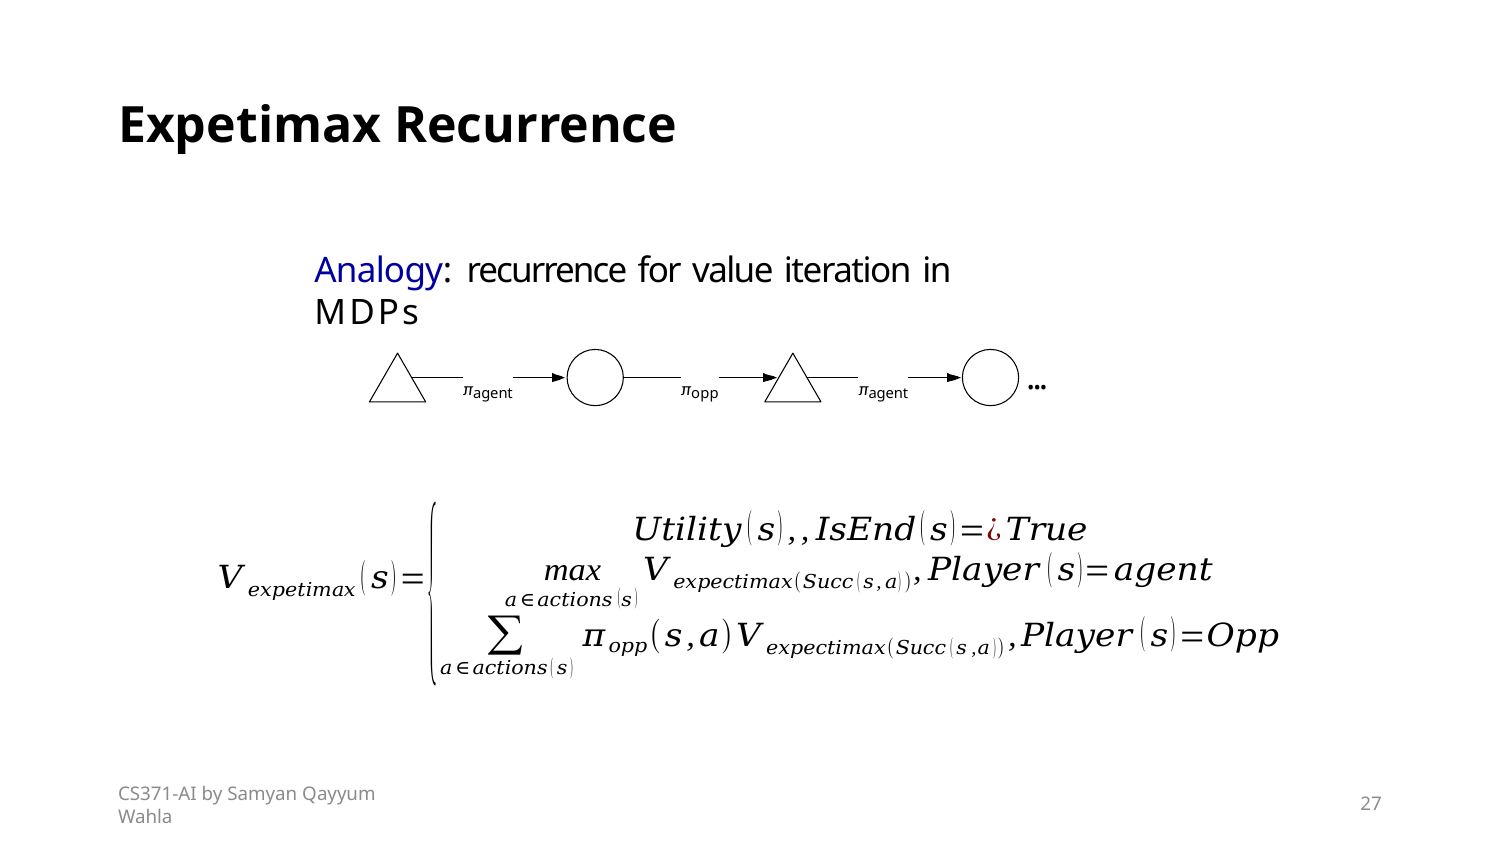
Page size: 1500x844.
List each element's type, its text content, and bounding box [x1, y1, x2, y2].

text_box Analogy: recurrence for value iteration in MDPs [312, 245, 1035, 332]
slide_number CS371-AI by Samyan Qayyum Wahla [103, 782, 441, 827]
title Expetimax Recurrence [103, 44, 1397, 208]
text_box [369, 348, 1058, 407]
slide_number 27 [1059, 782, 1397, 827]
